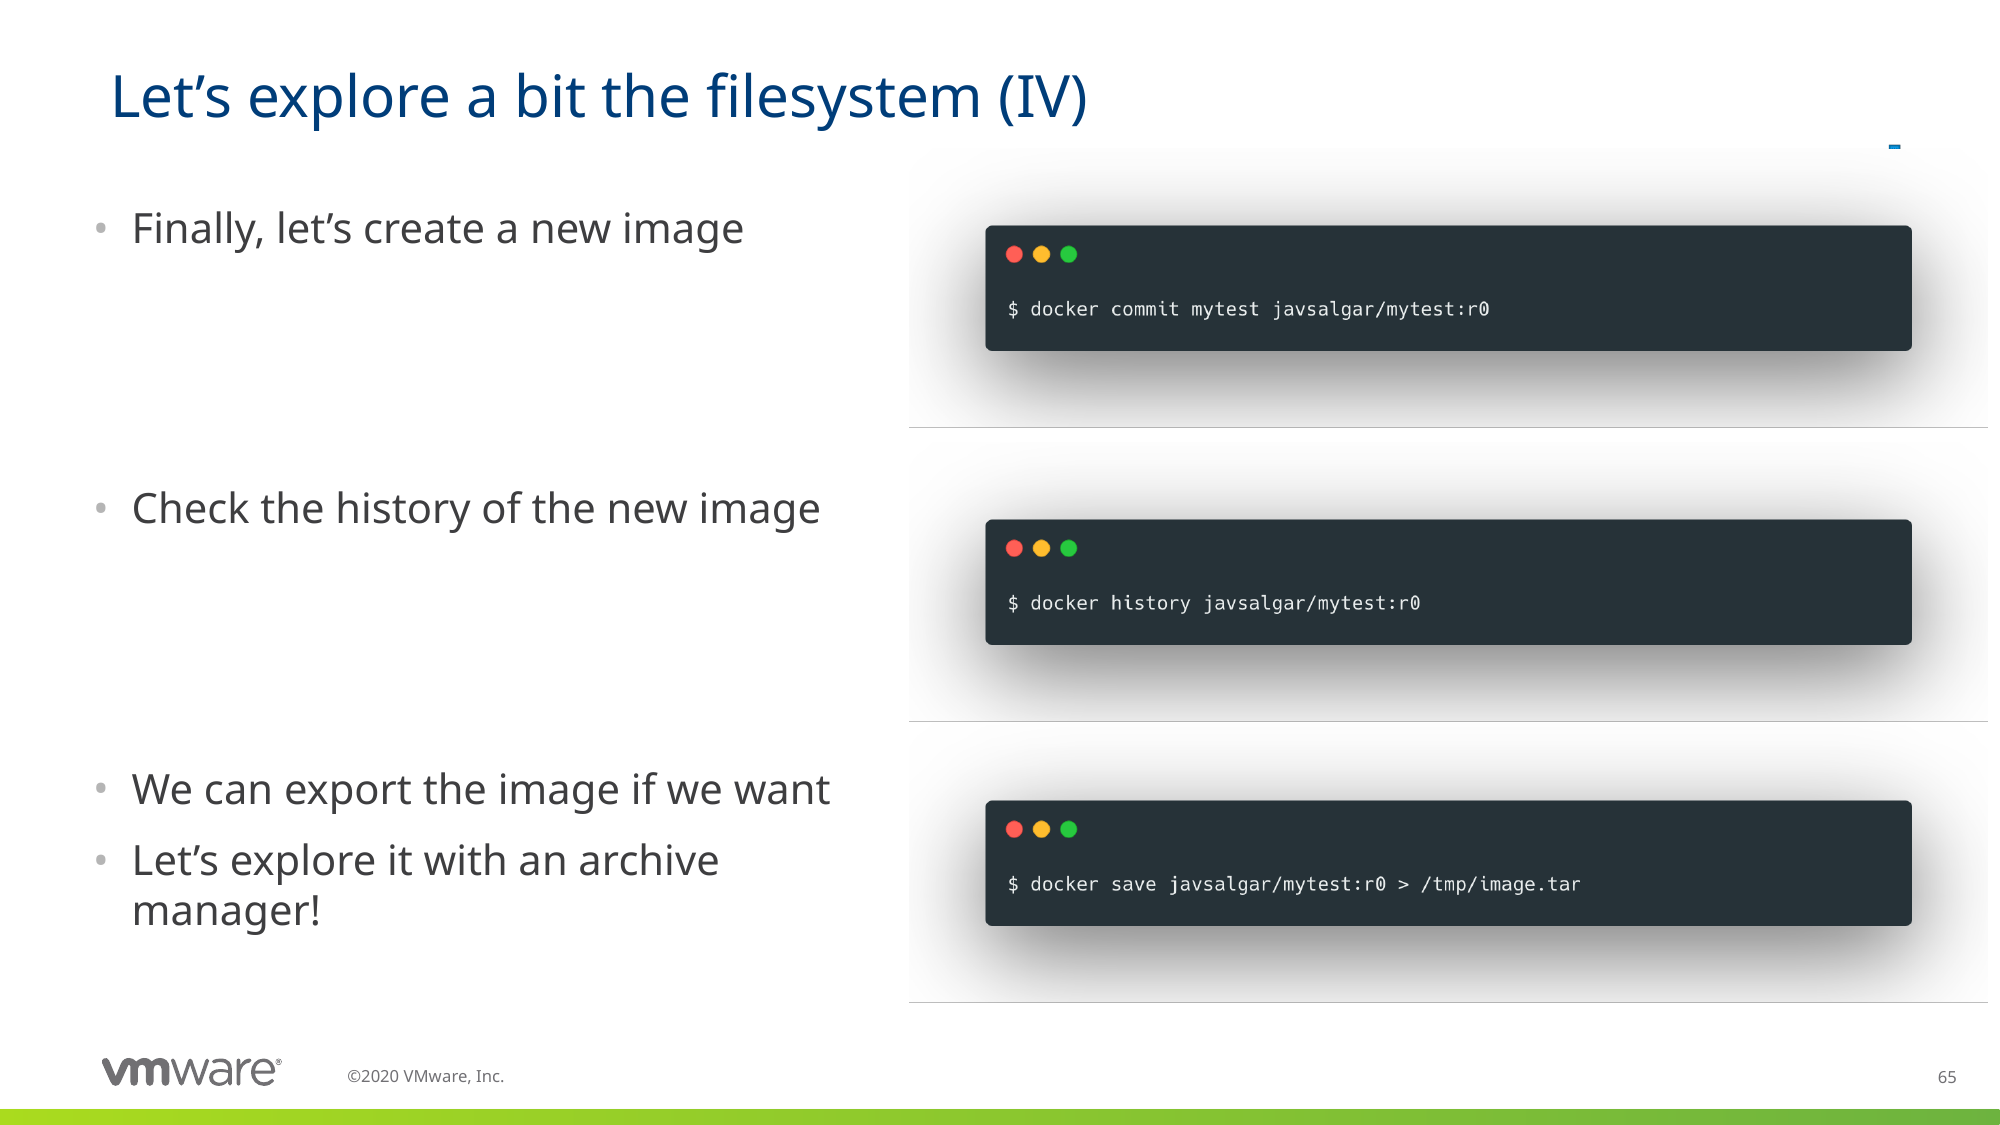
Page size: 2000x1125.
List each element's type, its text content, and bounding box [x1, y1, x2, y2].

picture [909, 442, 1989, 722]
text_box We can export the image if we want [69, 747, 903, 836]
picture [909, 135, 1989, 428]
title Let’s explore a bit the filesystem (IV) [95, 67, 1900, 131]
text_box Finally, let’s create a new image [69, 186, 903, 276]
text_box Let’s explore it with an archive manager! [69, 819, 859, 908]
picture [909, 723, 1989, 1004]
text_box Check the history of the new image [69, 466, 903, 556]
